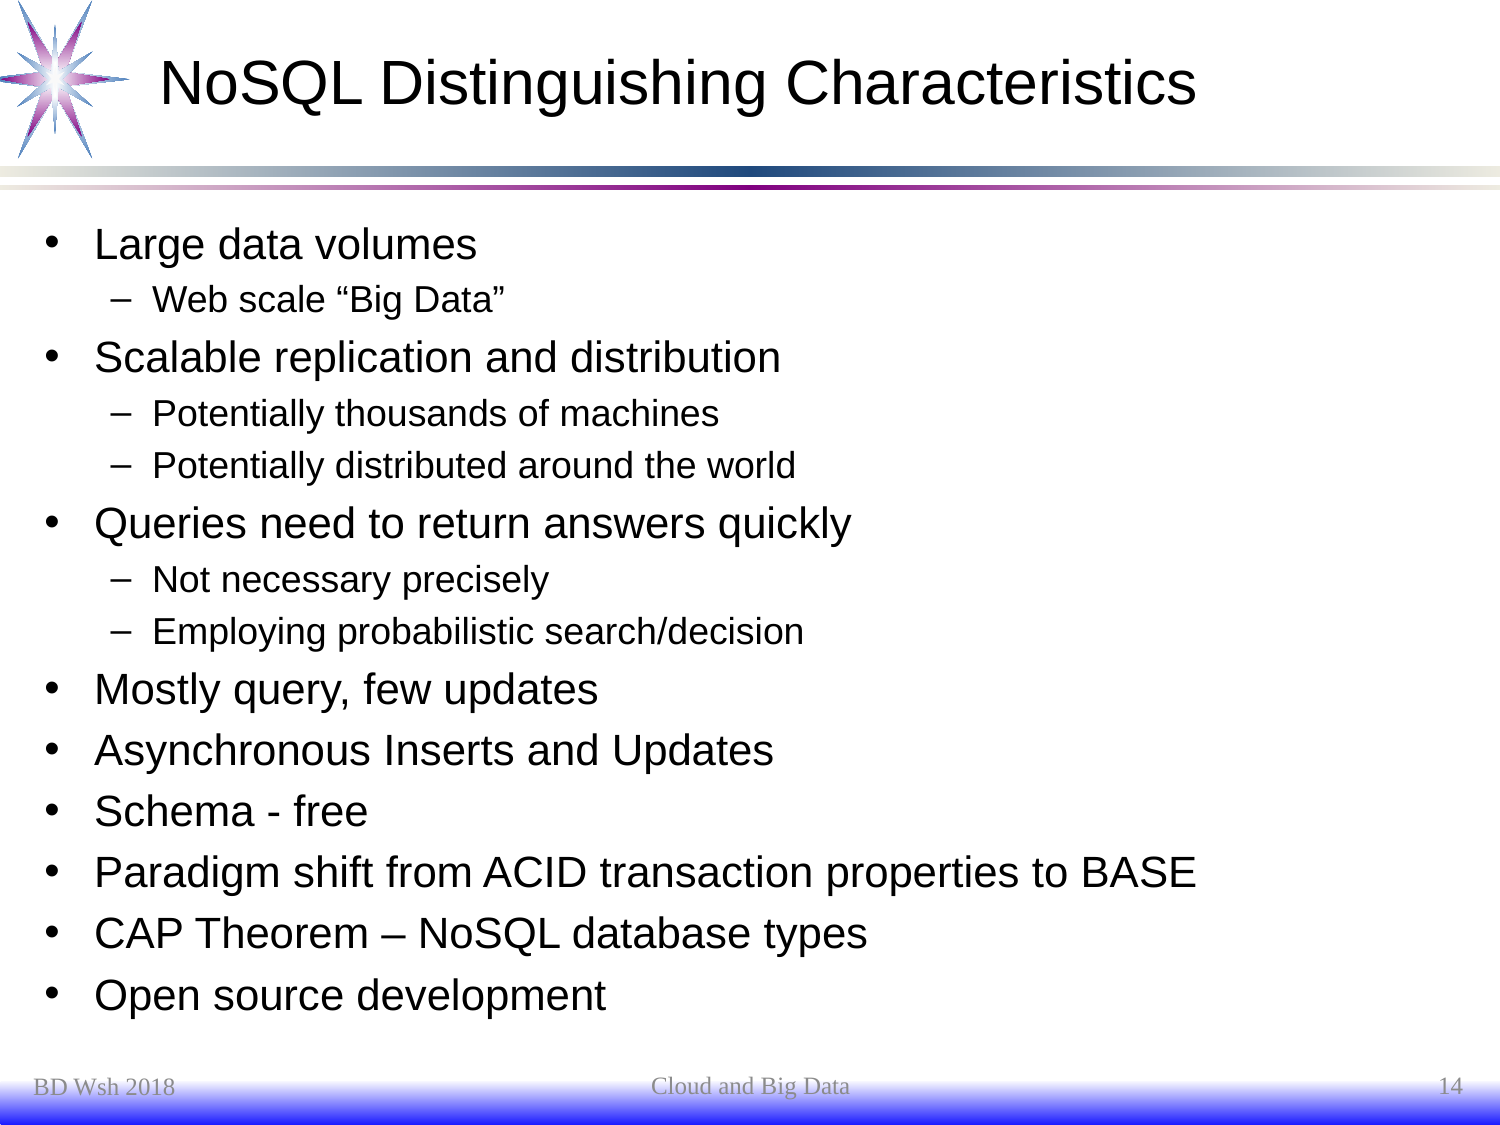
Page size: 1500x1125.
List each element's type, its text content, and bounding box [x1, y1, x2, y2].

slide_number 14 [1128, 1064, 1478, 1106]
title NoSQL Distinguishing Characteristics [147, 24, 1425, 135]
slide_number BD Wsh 2018 [18, 1064, 390, 1106]
footer Cloud and Big Data [513, 1063, 989, 1106]
list Large data volumes Web scale “Big Data” Scalable replication and distribution Potentially thousands of machines Potentially distributed around the world Queries need to return answers quickly Not necessary precisely Employing probabilistic search/decision Mostly query, few updates Asynchronous Inserts and Updates Schema - free Paradigm shift from ACID transaction properties to BASE CAP Theorem – NoSQL database types Open source development [29, 208, 1471, 1035]
